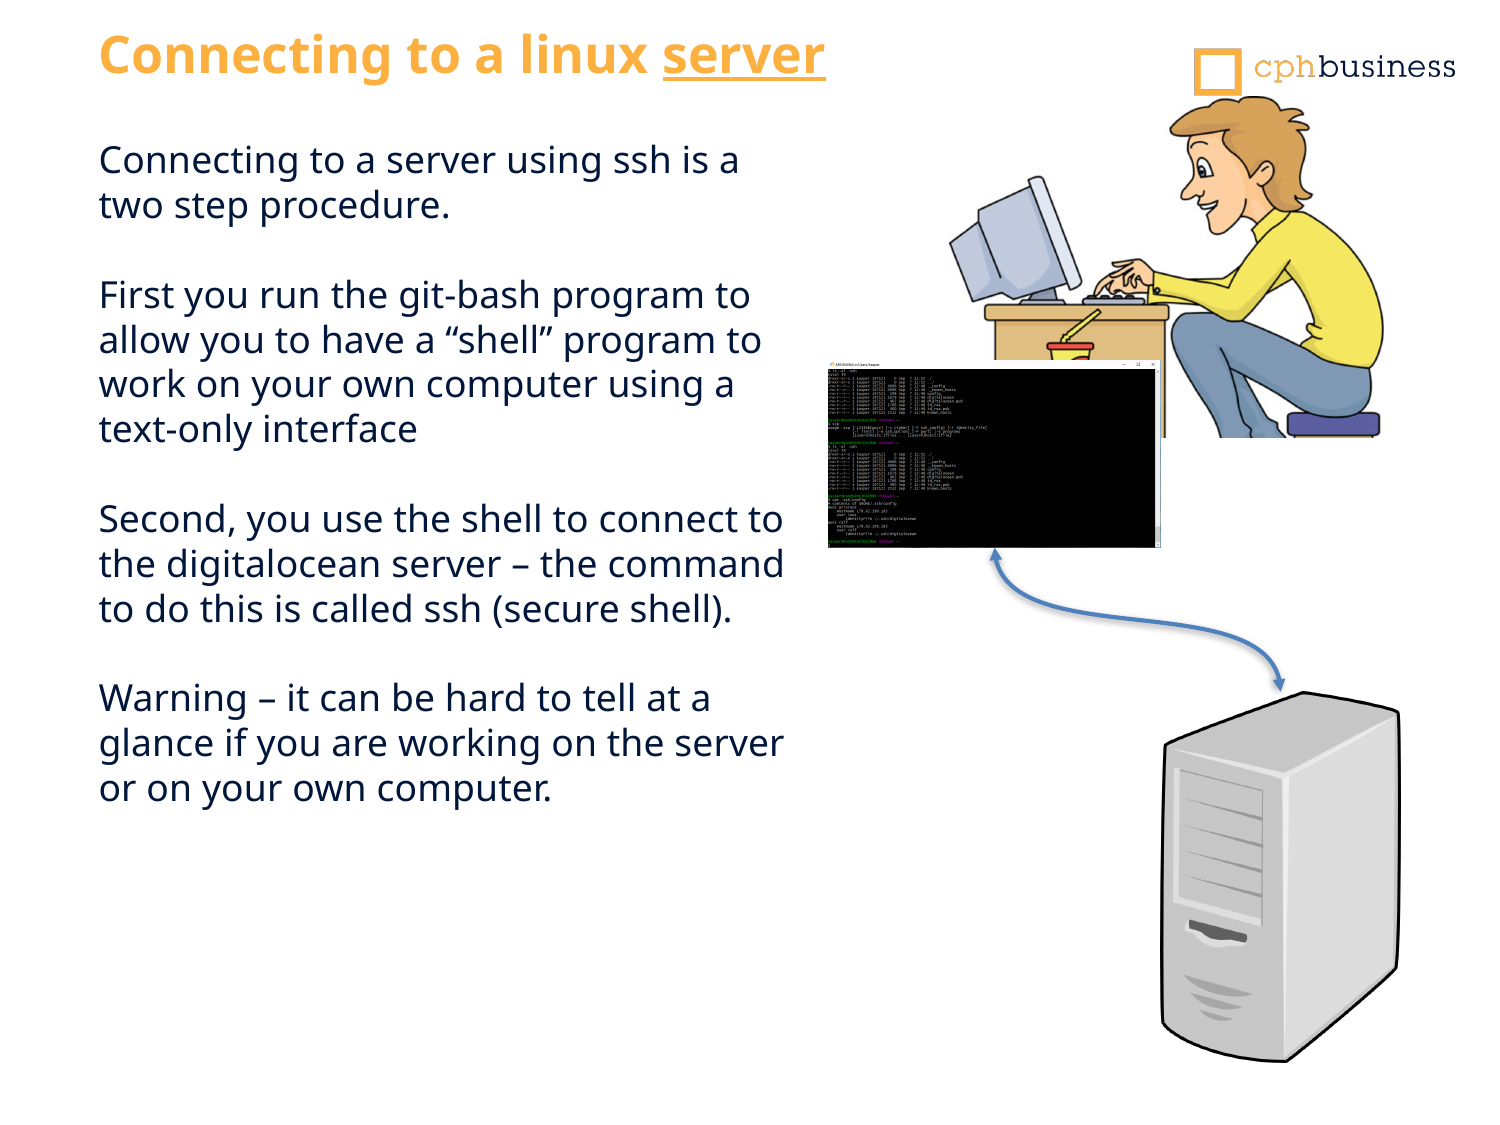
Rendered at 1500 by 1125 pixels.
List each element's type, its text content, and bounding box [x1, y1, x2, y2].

picture [1160, 691, 1401, 1064]
list Connecting to a server using ssh is a two step procedure. First you run the git-bash program to allow you to have a “shell” program to work on your own computer using a text-only interface Second, you use the shell to connect to the digitalocean server – the command to do this is called ssh (secure shell). Warning – it can be hard to tell at a glance if you are working on the server or on your own computer. [83, 129, 810, 1101]
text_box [1065, 476, 1210, 763]
list Connecting to a linux server [83, 14, 1411, 107]
picture [828, 1, 1500, 548]
